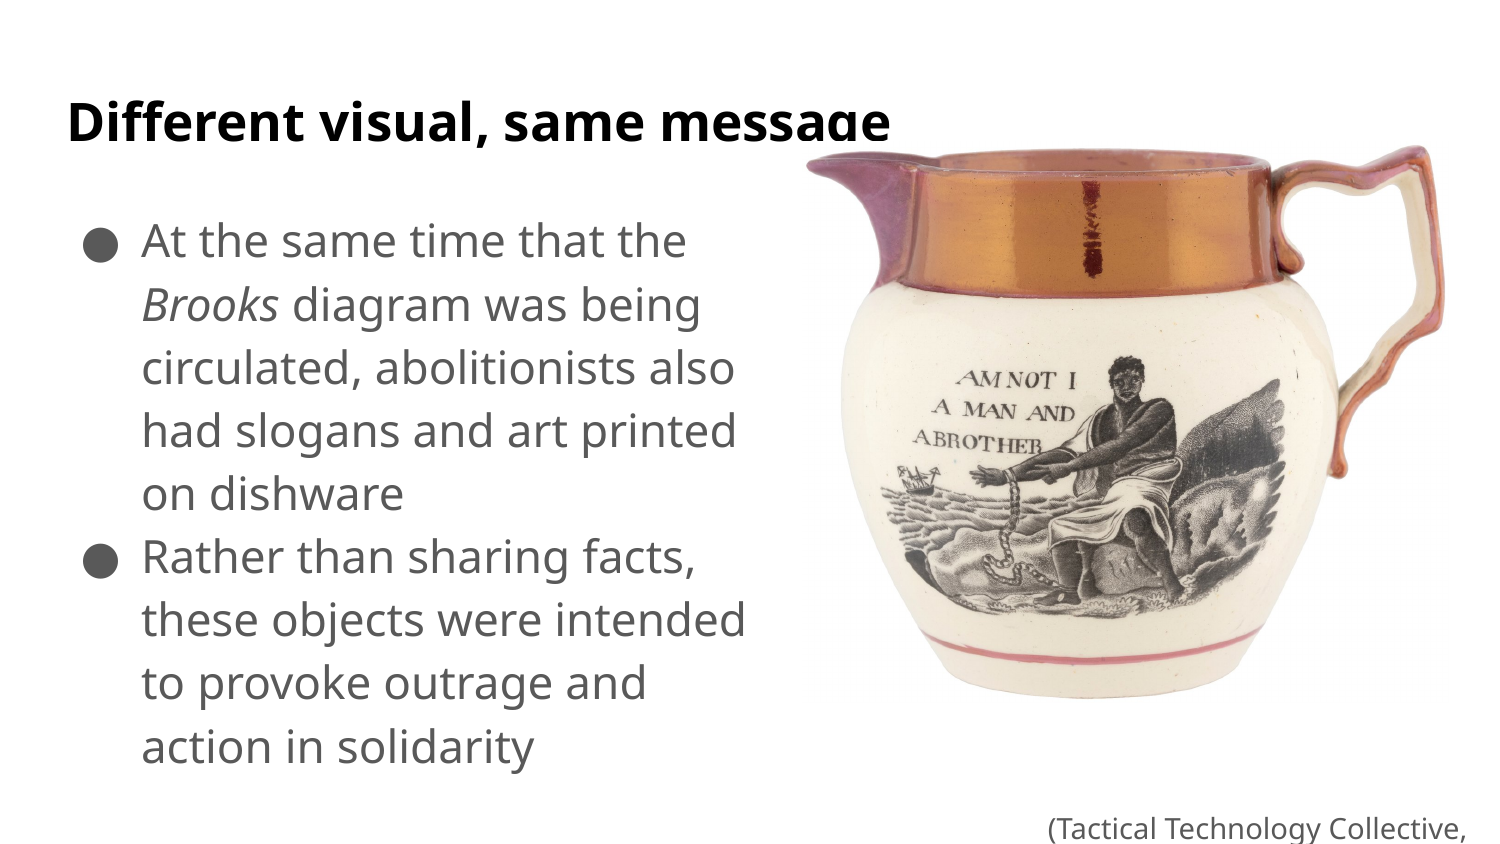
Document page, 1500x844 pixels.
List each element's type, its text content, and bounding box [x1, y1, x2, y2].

text_box (Tactical Technology Collective, 2013) [1032, 778, 1500, 844]
picture [802, 140, 1450, 703]
title Different visual, same message [51, 72, 1449, 167]
list At the same time that the Brooks diagram was being circulated, abolitionists also had slogans and art printed on dishware Rather than sharing facts, these objects were intended to provoke outrage and action in solidarity [51, 189, 785, 821]
